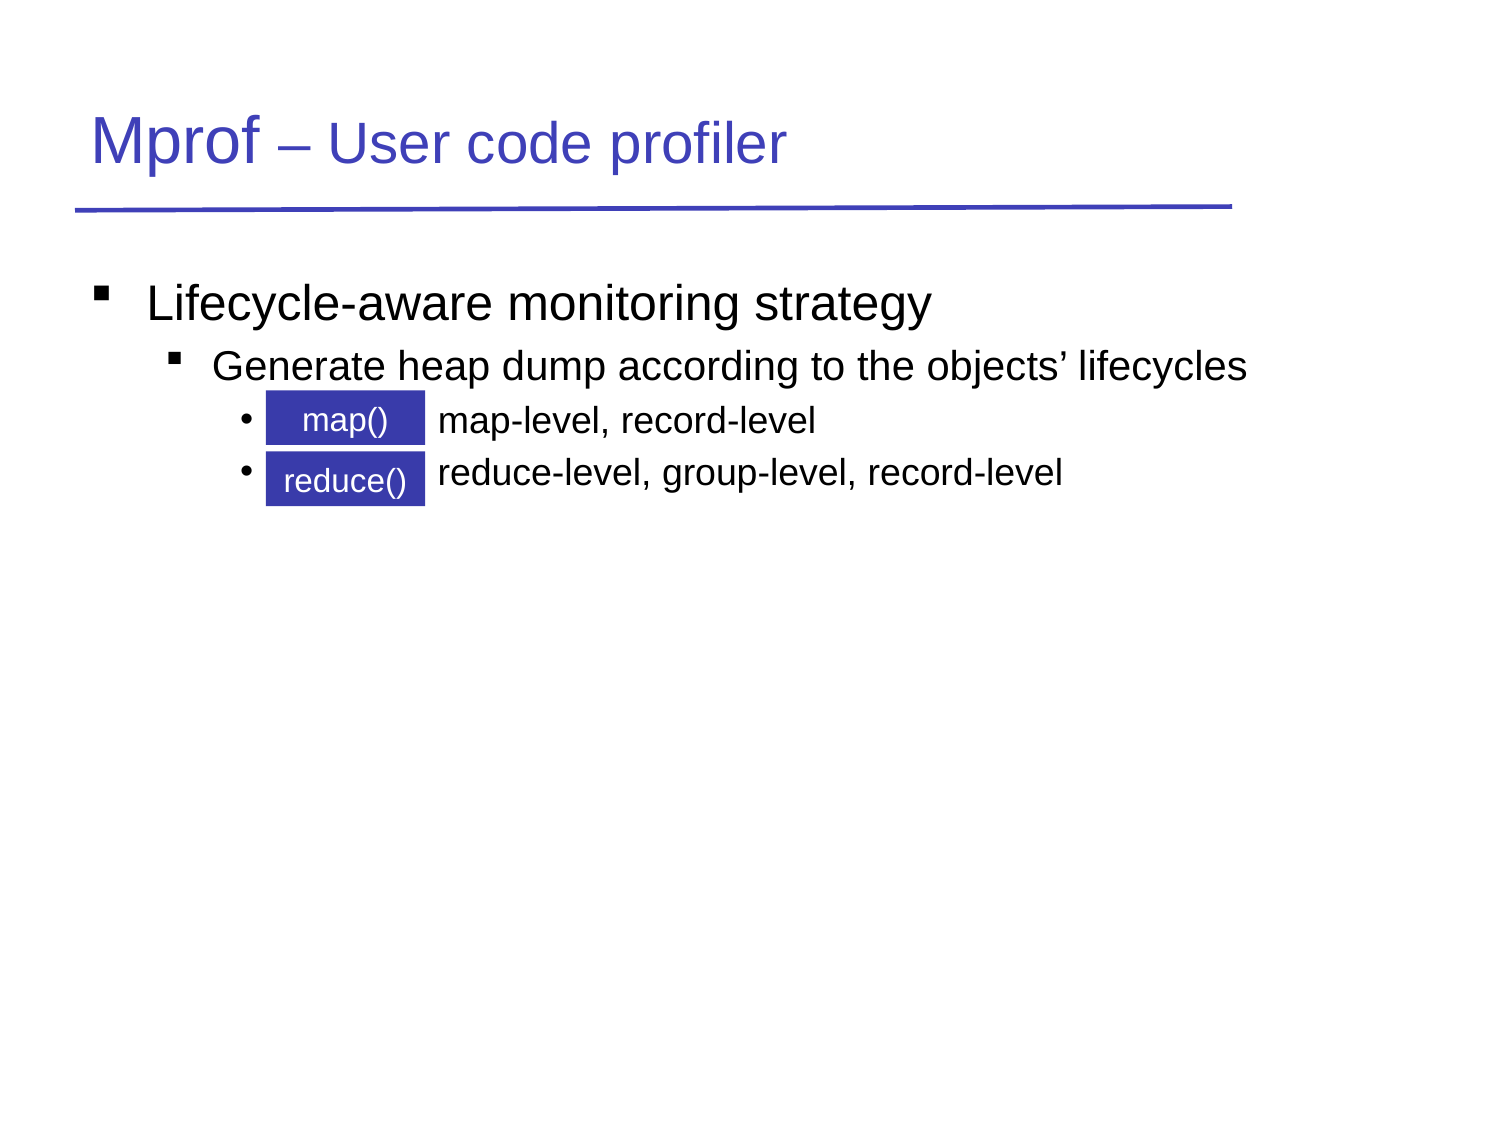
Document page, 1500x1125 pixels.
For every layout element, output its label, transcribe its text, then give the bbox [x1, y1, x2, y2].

text_box reduce() [265, 451, 426, 507]
text_box map() [265, 390, 426, 445]
title Mprof – User code profiler [75, 67, 1425, 207]
list Lifecycle-aware monitoring strategy Generate heap dump according to the objects’ lifecycles map(): map-level, record-level reduce(): reduce-level, group-level, record-level [75, 262, 1425, 1005]
